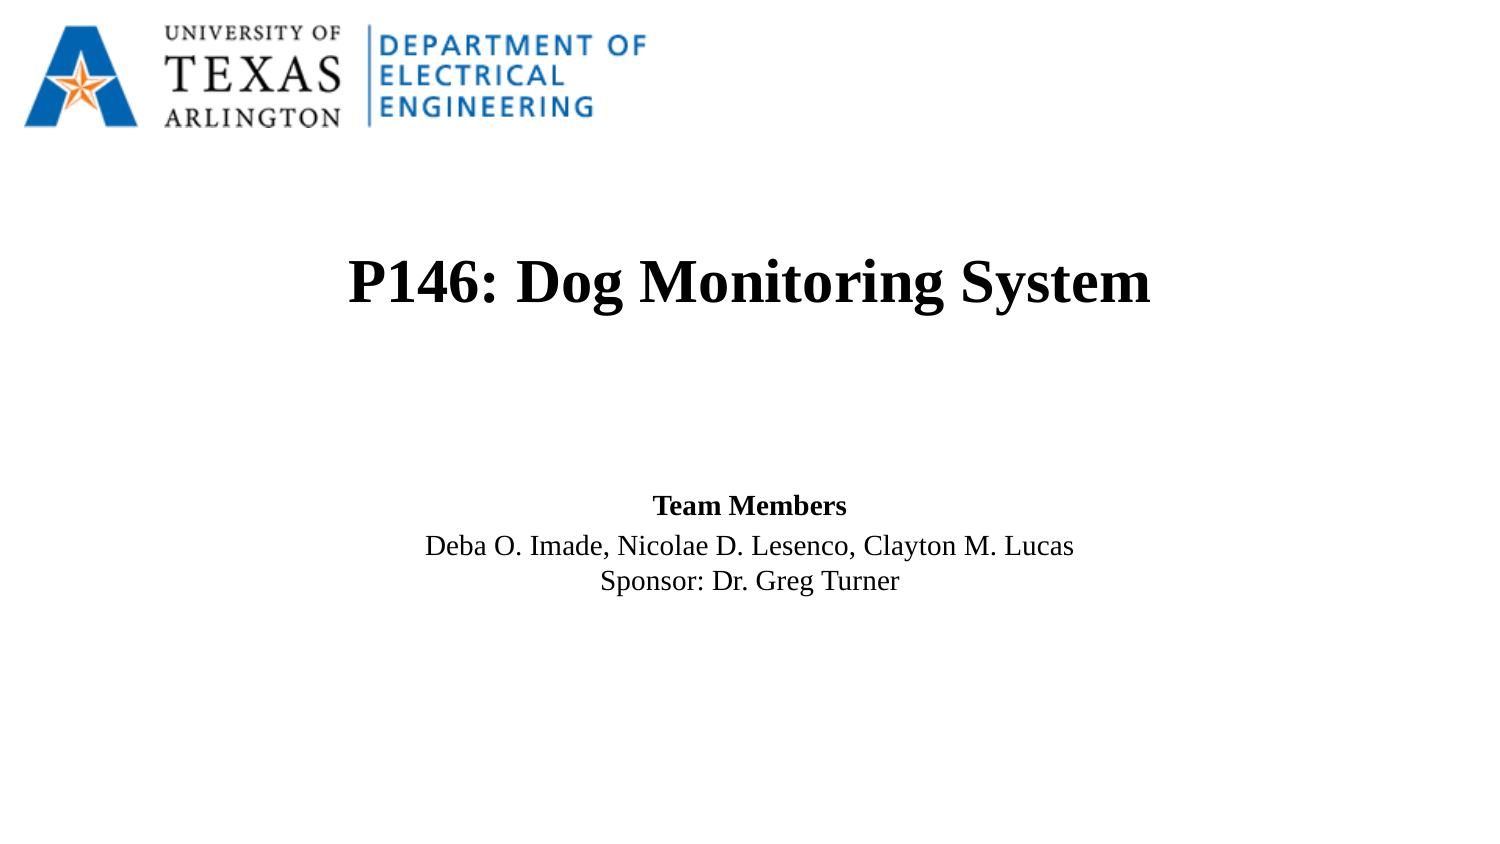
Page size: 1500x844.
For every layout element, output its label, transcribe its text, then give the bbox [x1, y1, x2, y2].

picture [24, 24, 701, 129]
title P146: Dog Monitoring System [112, 259, 1388, 450]
subtitle Team Members Deba O. Imade, Nicolae D. Lesenco, Clayton M. Lucas Sponsor: Dr. Greg Turner [112, 465, 1388, 595]
